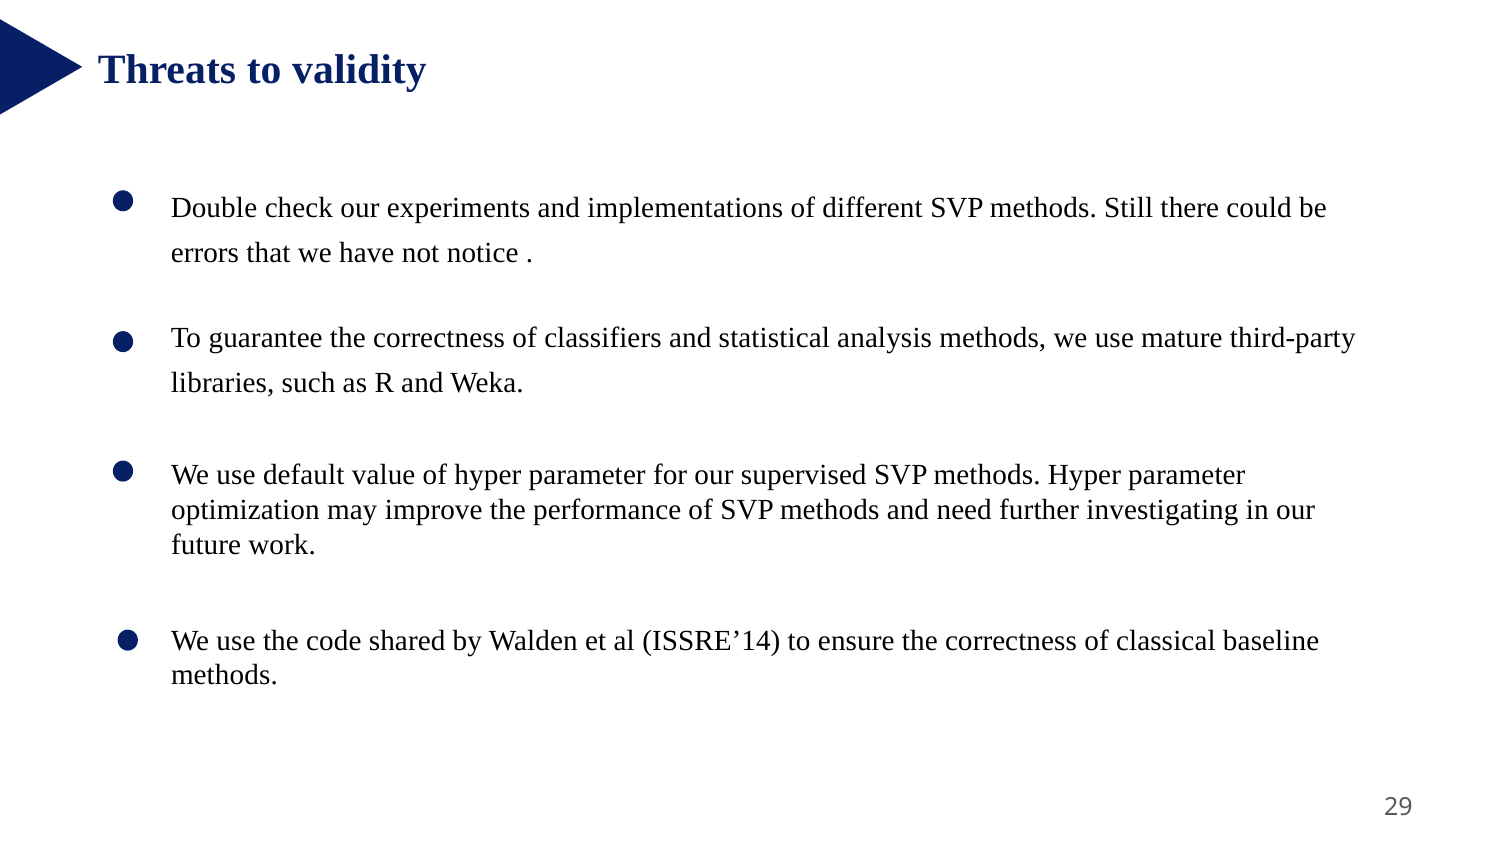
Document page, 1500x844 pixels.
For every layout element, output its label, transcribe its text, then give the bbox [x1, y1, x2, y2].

text_box [116, 628, 139, 652]
text_box We use the code shared by Walden et al (ISSRE’14) to ensure the correctness of classical baseline methods. [156, 613, 1370, 699]
text_box [111, 330, 135, 354]
text_box [111, 189, 135, 213]
text_box [0, 19, 83, 115]
text_box To guarantee the correctness of classifiers and statistical analysis methods, we use mature third-party libraries, such as R and Weka. [156, 300, 1381, 406]
text_box We use default value of hyper parameter for our supervised SVP methods. Hyper parameter optimization may improve the performance of SVP methods and need further investigating in our future work. [156, 448, 1370, 568]
text_box Double check our experiments and implementations of different SVP methods. Still there could be errors that we have not notice . [156, 170, 1381, 276]
text_box [111, 459, 135, 483]
text_box Threats to validity [82, 34, 443, 100]
